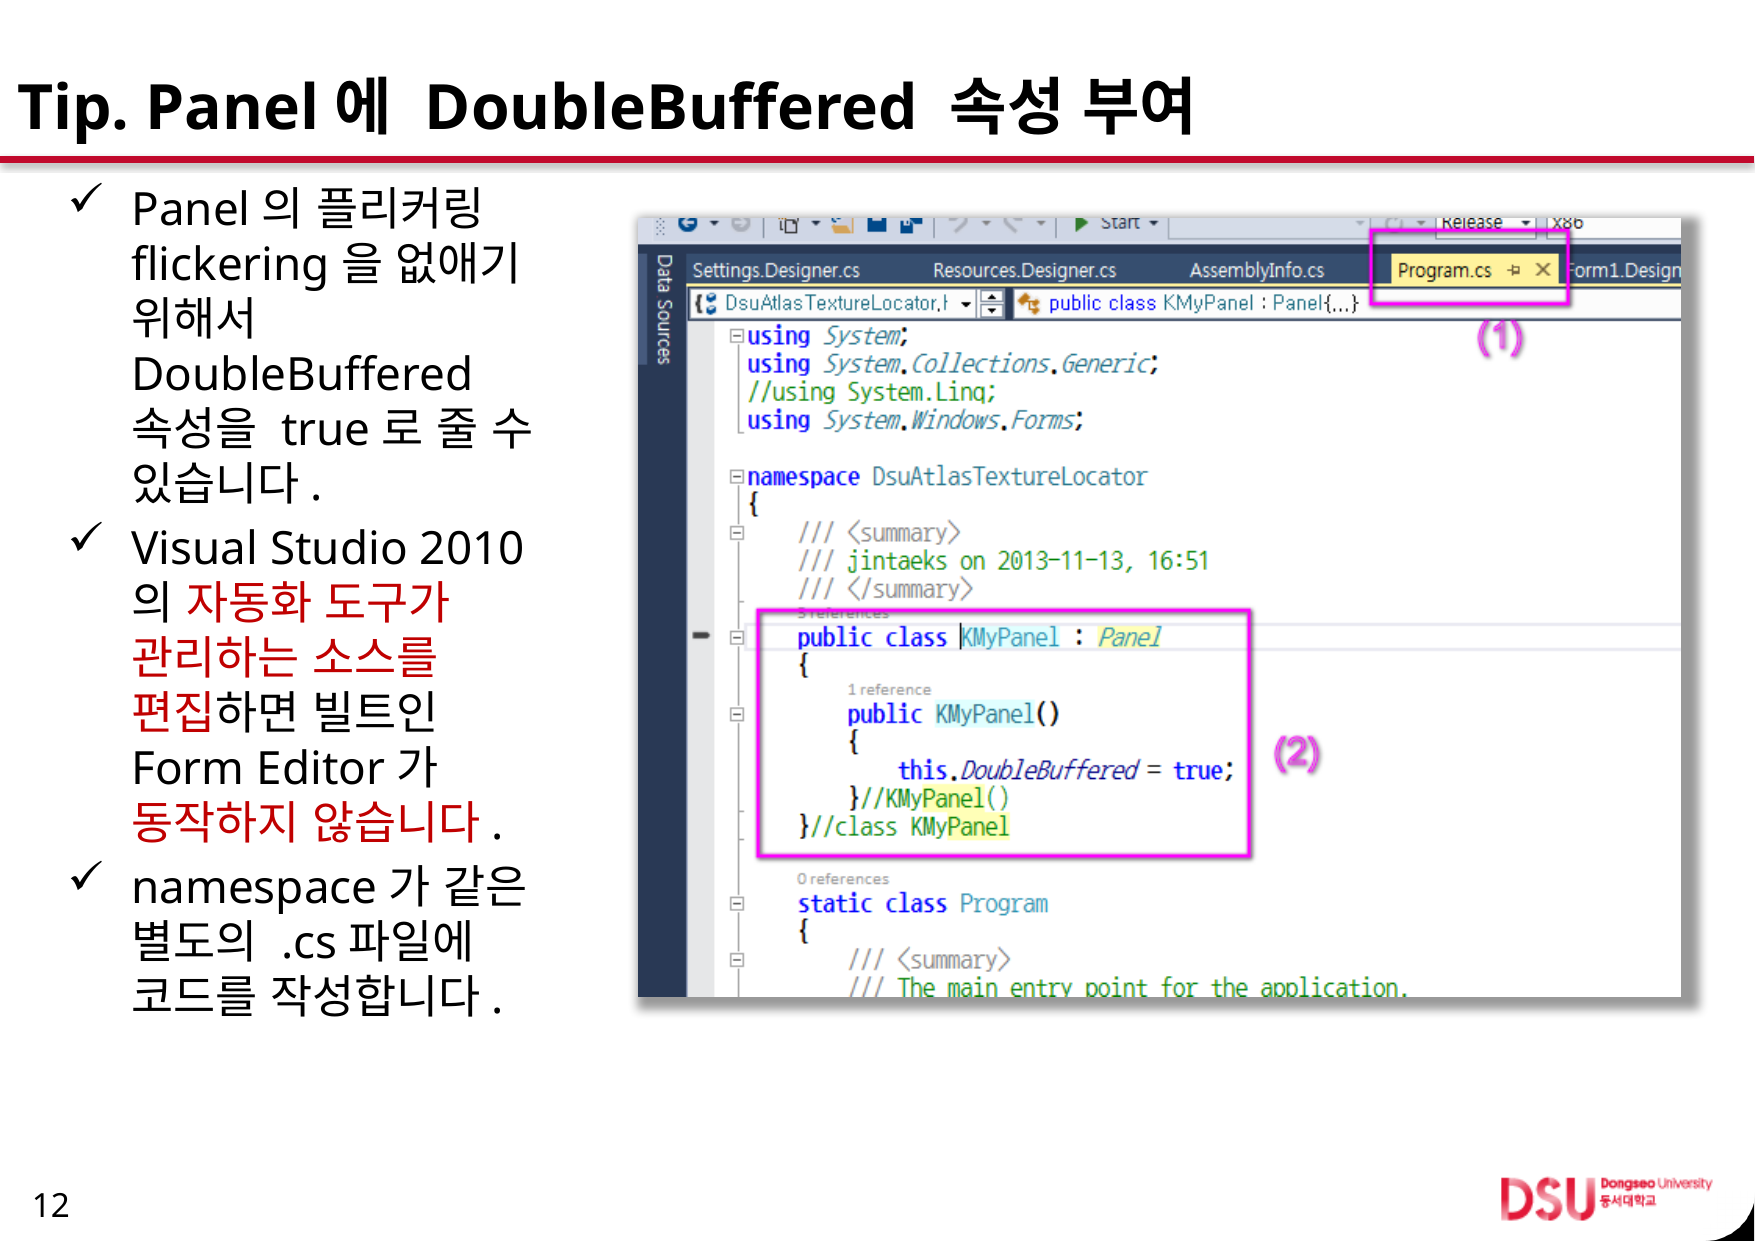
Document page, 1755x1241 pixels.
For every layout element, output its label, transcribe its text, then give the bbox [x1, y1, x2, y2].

list Panel의 플리커링flickering을 없애기 위해서 DoubleBuffered 속성을 true로 줄 수 있습니다. Visual Studio 2010의 자동화 도구가 관리하는 소스를 편집하면 빌트인 Form Editor가 동작하지 않습니다. namespace가 같은 별도의 .cs파일에 코드를 작성합니다. [50, 171, 589, 1152]
title Tip. Panel에 DoubleBuffered 속성 부여 [0, 49, 1755, 160]
picture [637, 218, 1681, 997]
slide_number 12 [14, 1175, 181, 1228]
picture [1500, 1175, 1755, 1241]
